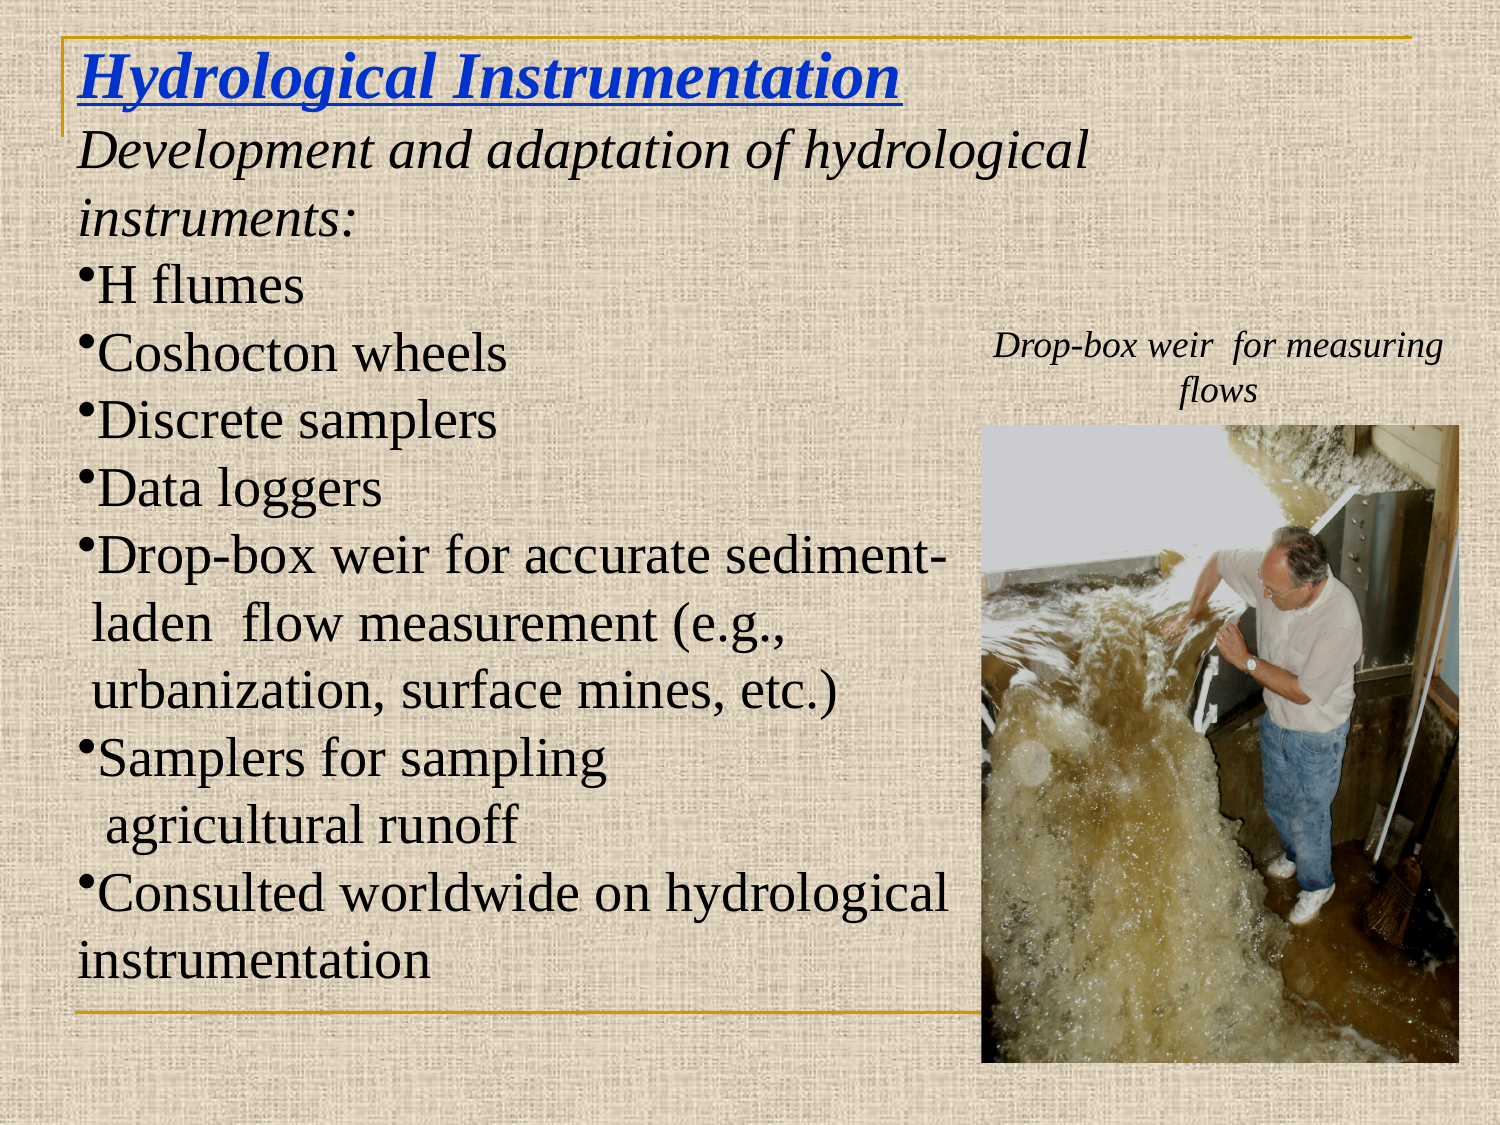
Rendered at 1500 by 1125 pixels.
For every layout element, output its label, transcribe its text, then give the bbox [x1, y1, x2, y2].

text_box Hydrological Instrumentation Development and adaptation of hydrological instruments: H flumes Coshocton wheels Discrete samplers Data loggers Drop-box weir for accurate sediment- laden flow measurement (e.g., urbanization, surface mines, etc.) Samplers for sampling agricultural runoff Consulted worldwide on hydrological instrumentation [62, 24, 1313, 1065]
picture [0, 0, 1500, 1125]
text_box Drop-box weir for measuring flows [1313, 312, 1500, 418]
